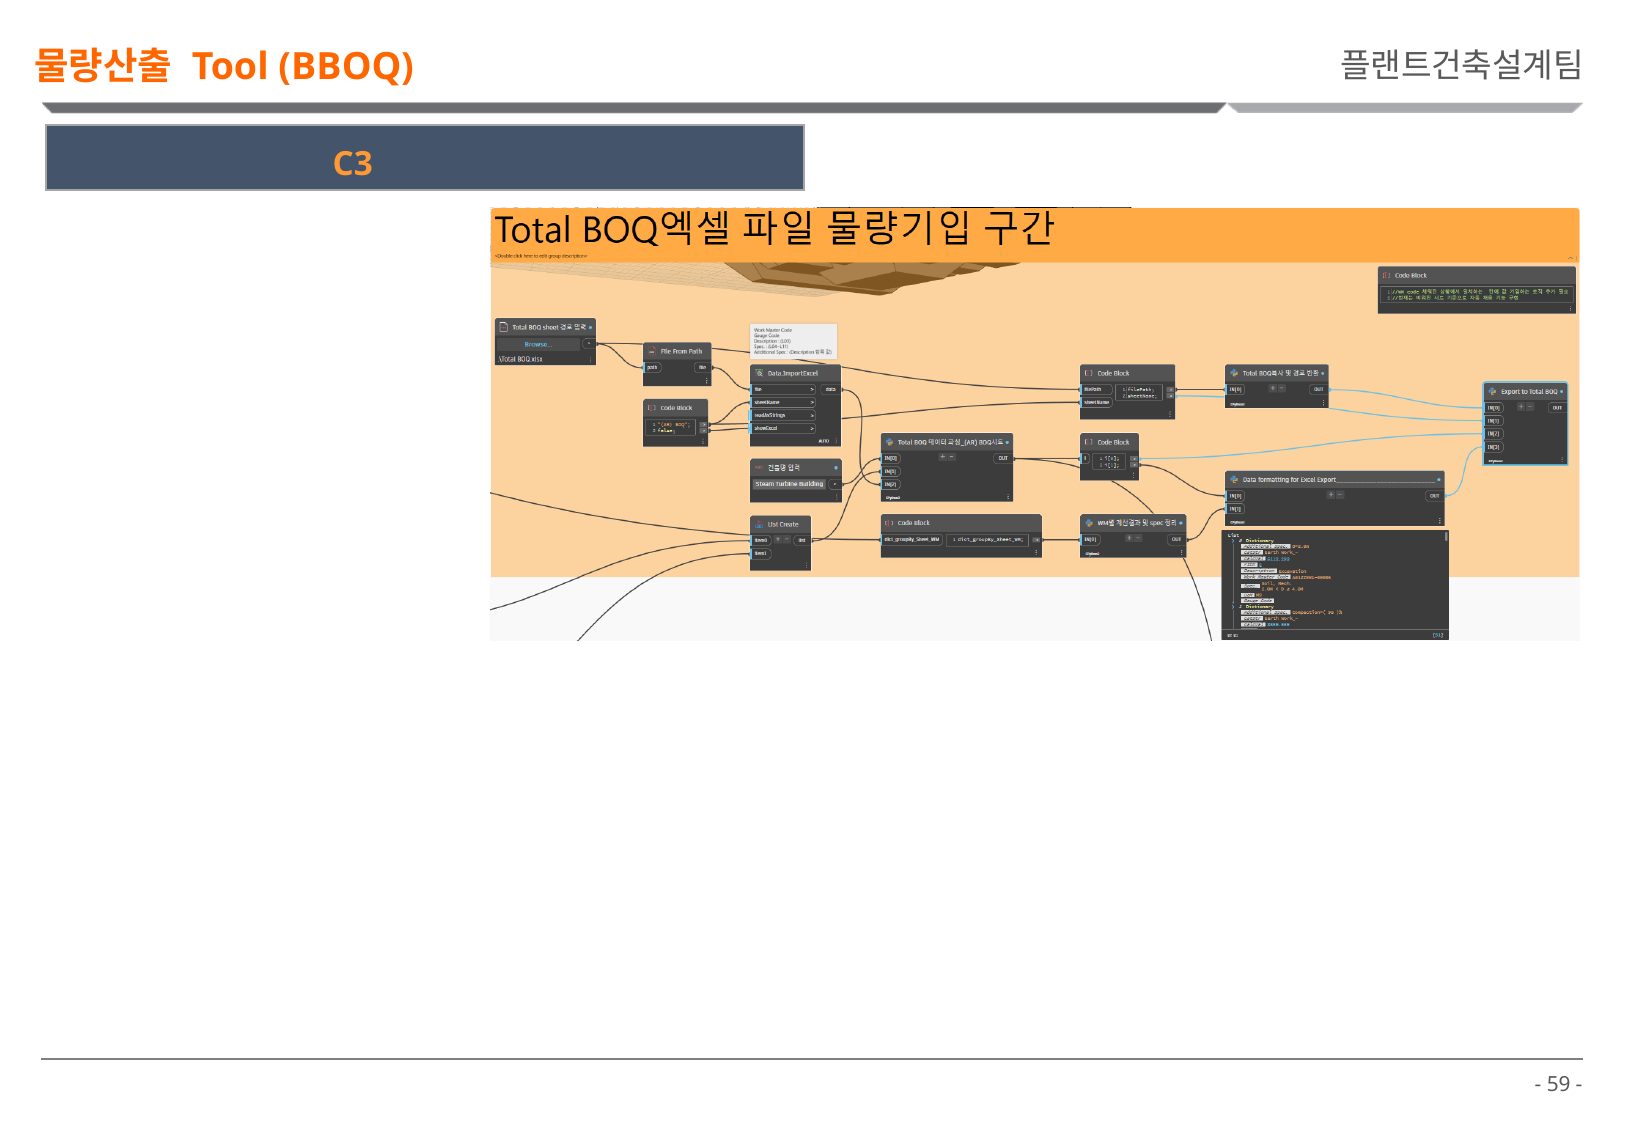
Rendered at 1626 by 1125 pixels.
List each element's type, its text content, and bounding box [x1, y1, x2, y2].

text_box 플랜트건축설계팀 [1339, 43, 1584, 84]
picture [42, 102, 1583, 114]
text_box 물량산출 Tool (BBOQ) [19, 34, 429, 95]
text_box 1. Code details : C3 [45, 124, 805, 191]
picture [489, 207, 1580, 642]
